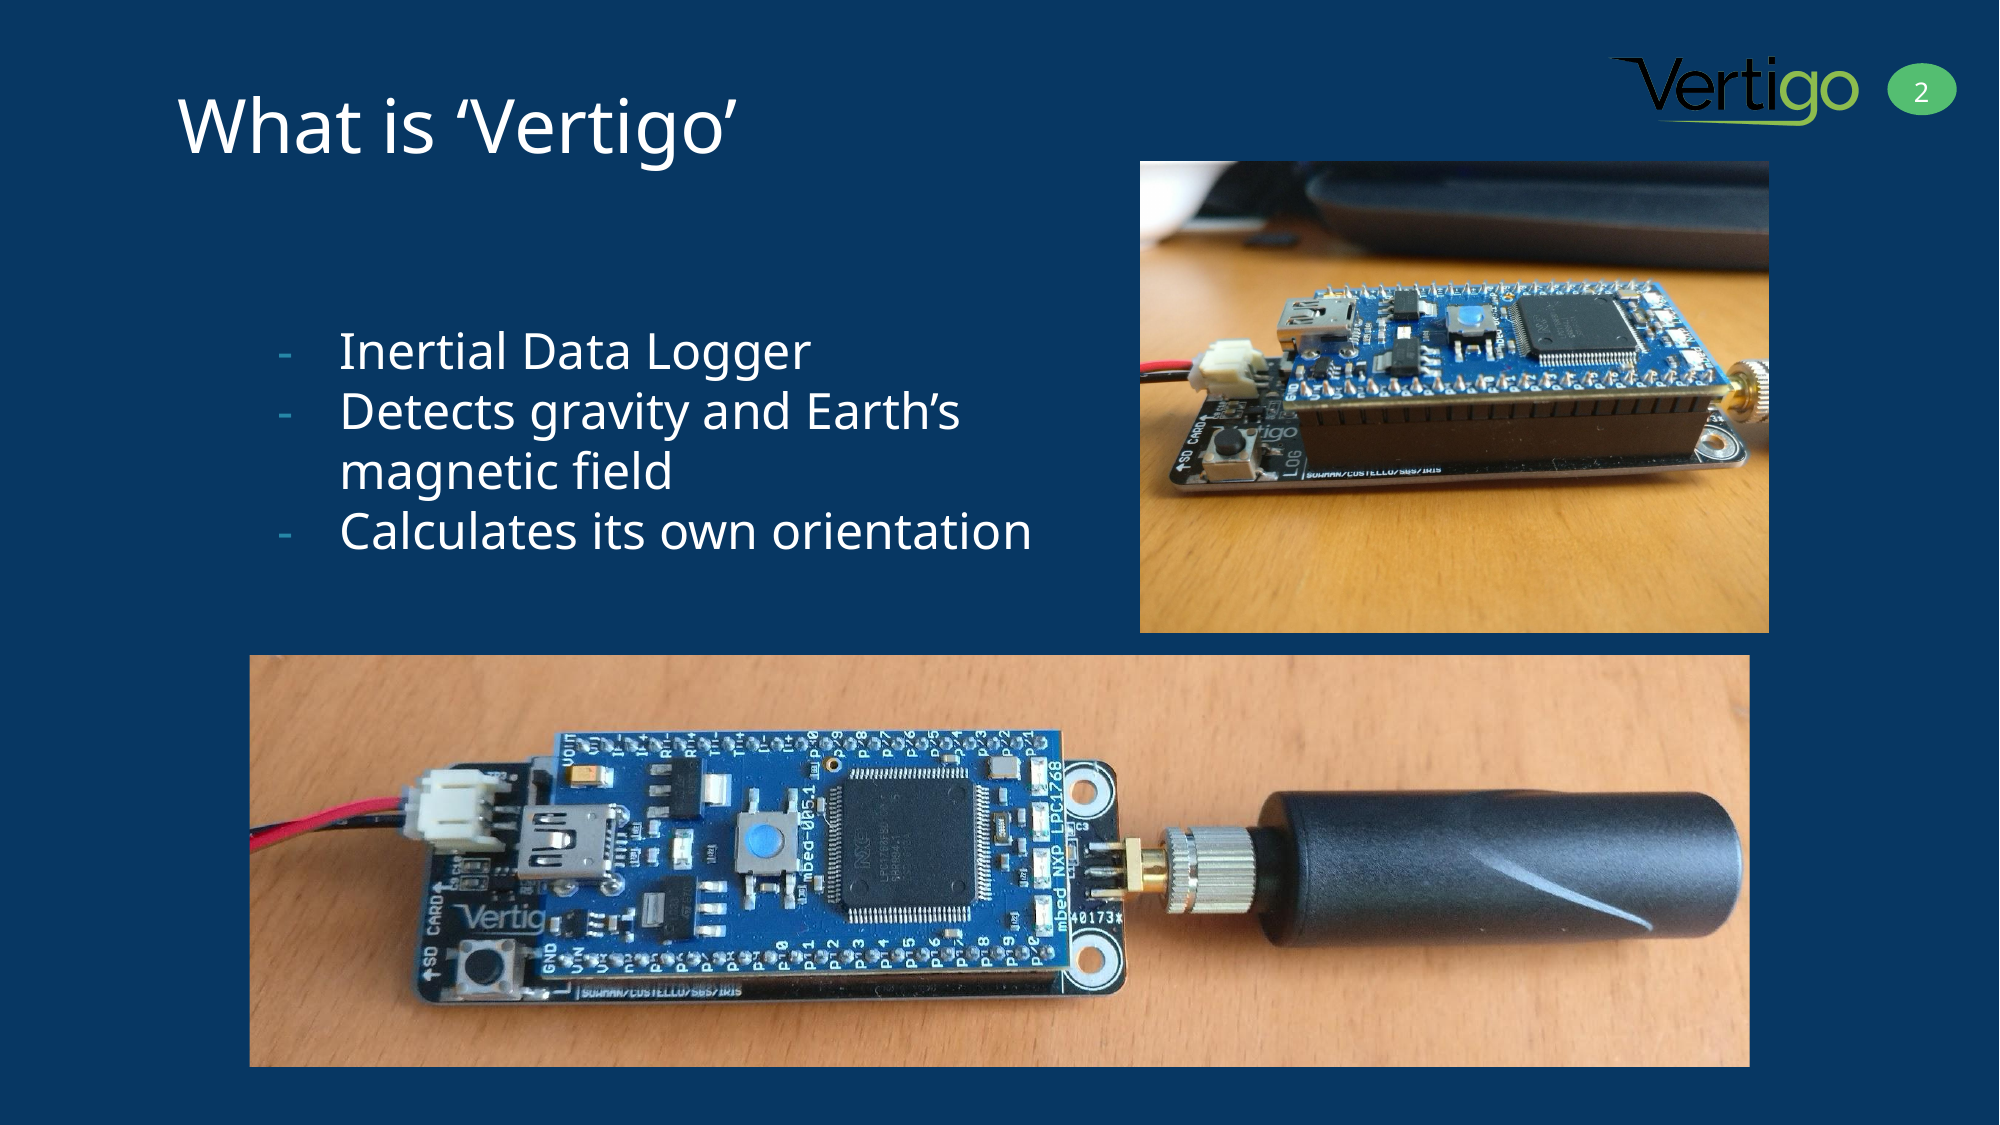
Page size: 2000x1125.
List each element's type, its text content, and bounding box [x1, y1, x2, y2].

picture [1663, 36, 1886, 149]
picture [249, 655, 1750, 1067]
title What is ‘Vertigo’ [162, 16, 1663, 242]
picture [1140, 161, 1769, 633]
list Inertial Data Logger Detects gravity and Earth’s magnetic field Calculates its own orientation [249, 312, 1141, 655]
